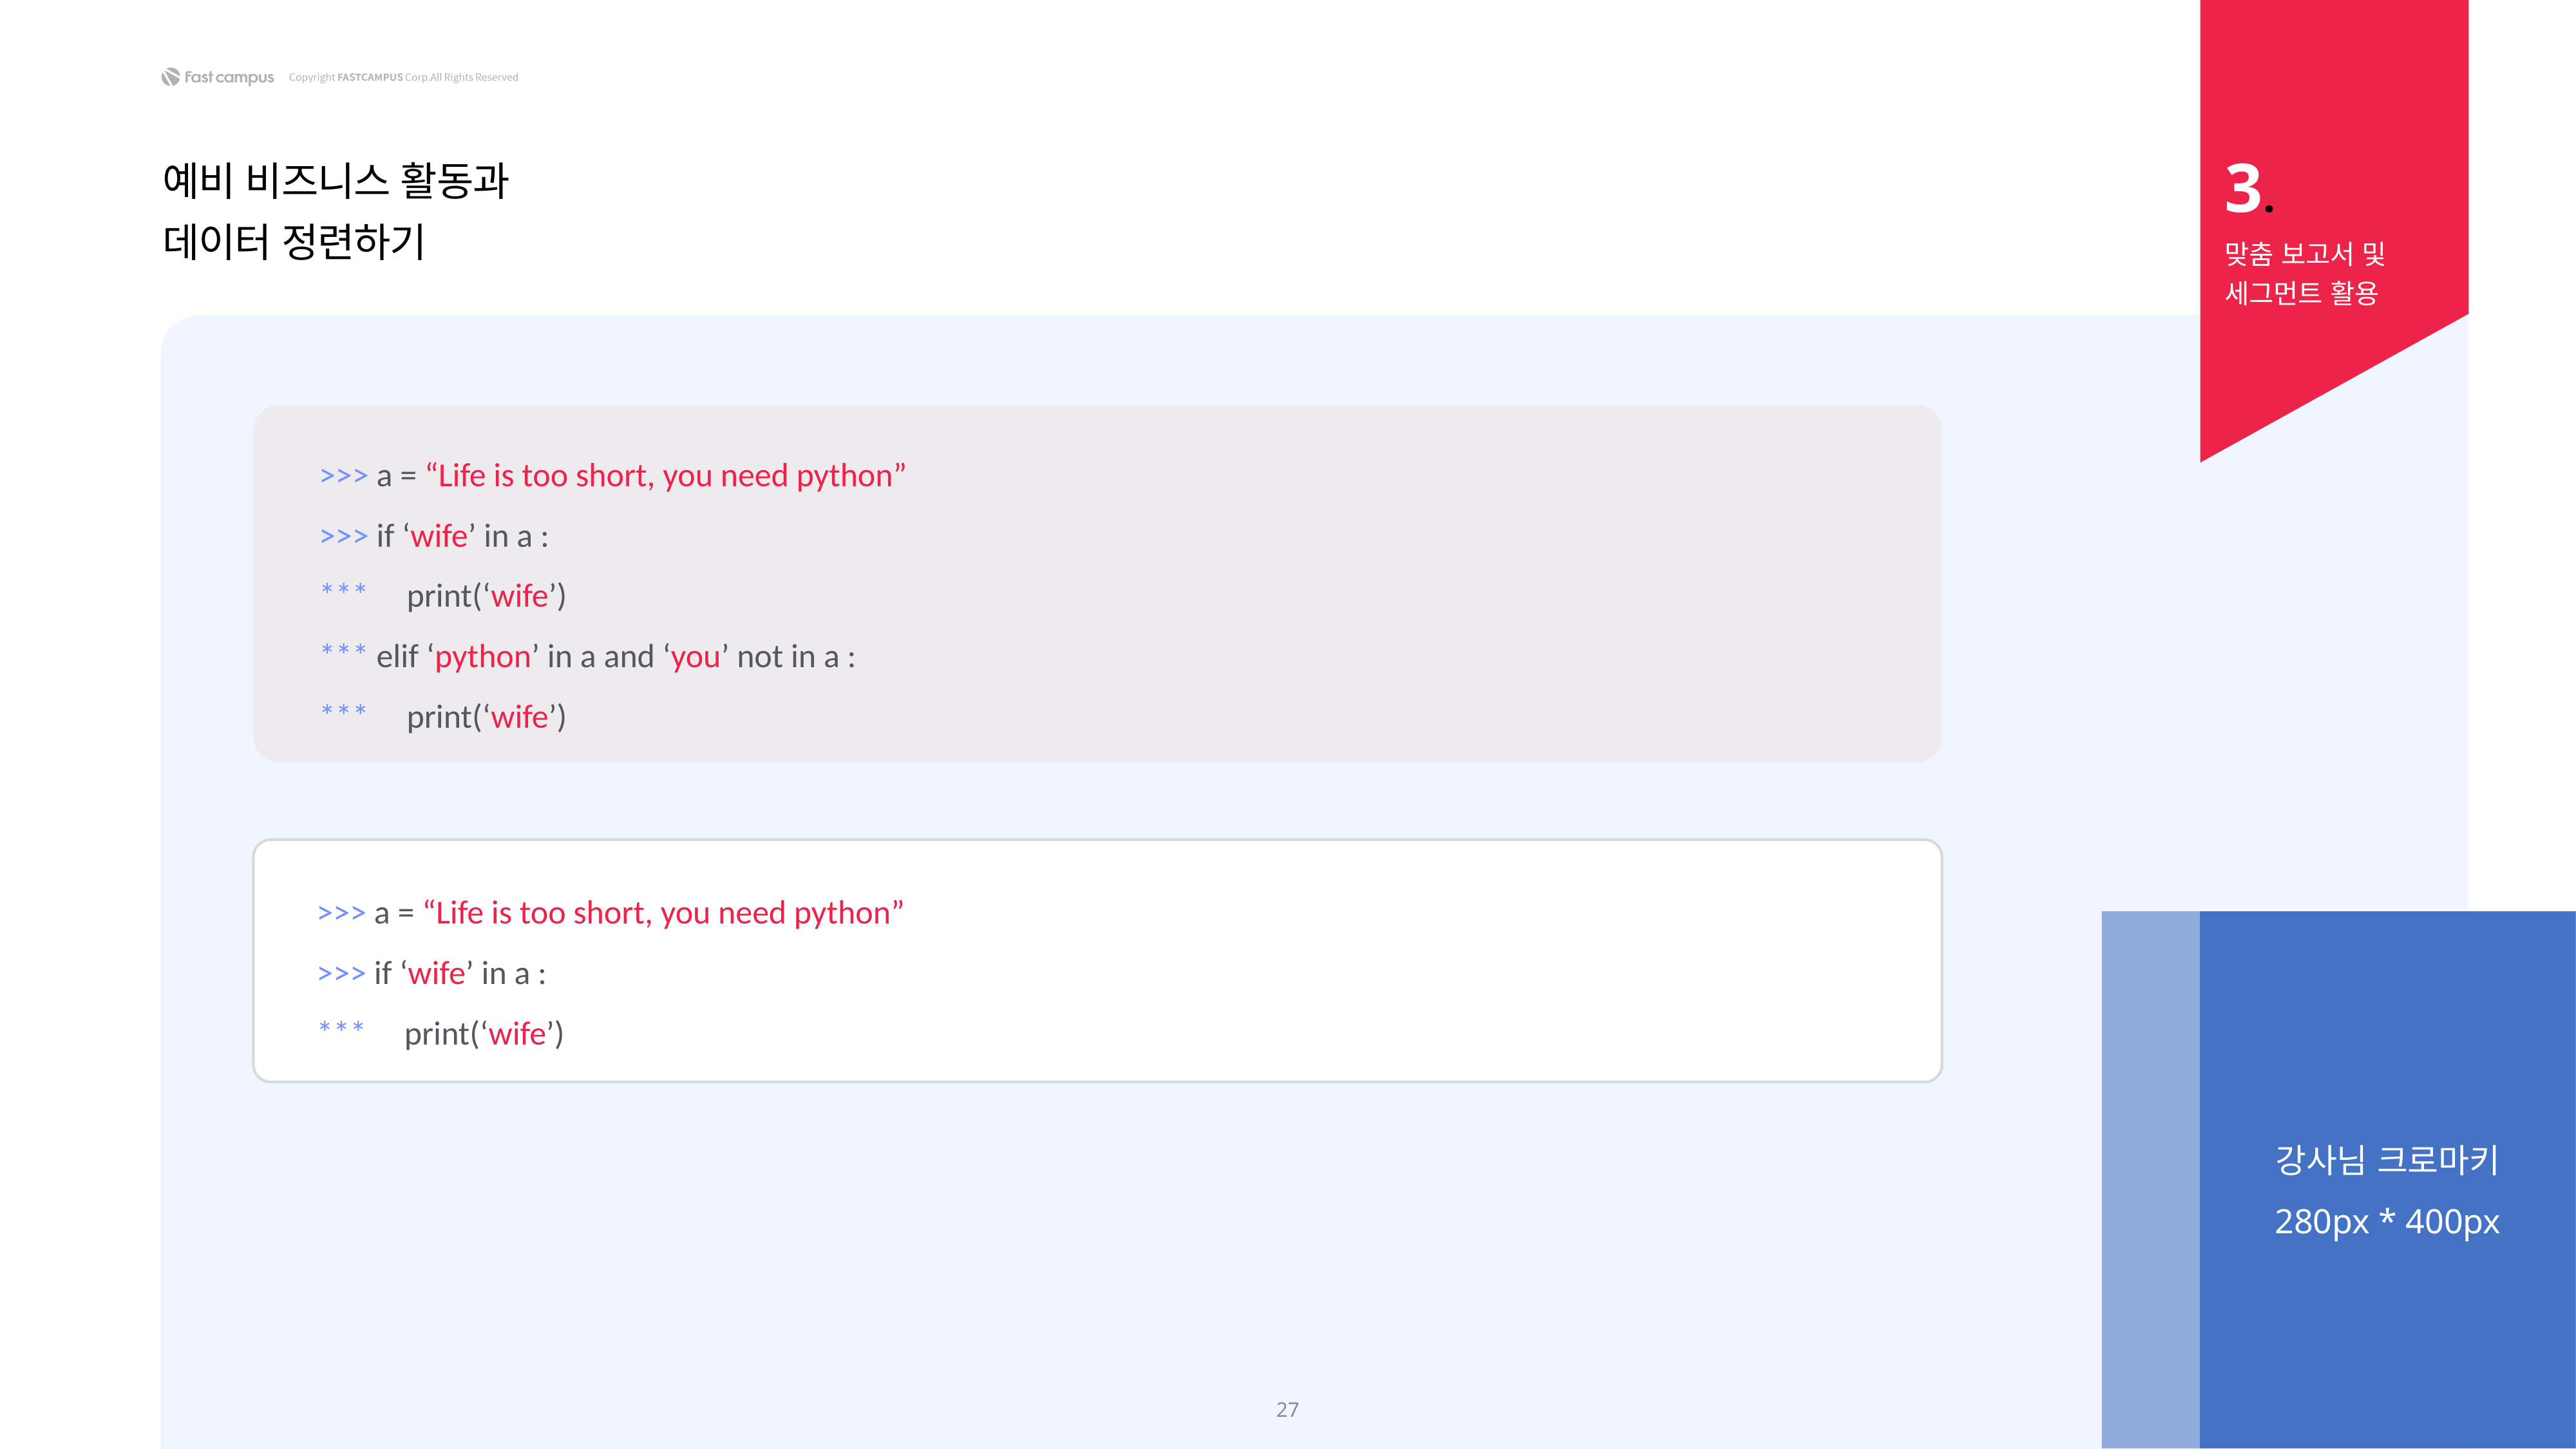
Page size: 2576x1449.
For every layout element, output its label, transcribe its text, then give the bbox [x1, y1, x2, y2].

text_box 3. [2200, 148, 2469, 232]
picture [0, 0, 2576, 1449]
text_box 맞춤 보고서 및 세그먼트 활용 [2200, 232, 2469, 314]
slide_number 27 [998, 1372, 1578, 1449]
text_box >>> a = “Life is too short, you need python” >>> if ‘wife’ in a : *** print(‘wife’) [252, 838, 1943, 1083]
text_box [2101, 911, 2576, 1448]
text_box >>> a = “Life is too short, you need python” >>> if ‘wife’ in a : *** print(‘wife’) *** elif ‘python’ in a and ‘you’ not in a : *** print(‘wife’) [252, 404, 1943, 764]
text_box 예비 비즈니스 활동과 데이터 정련하기 [160, 154, 631, 267]
